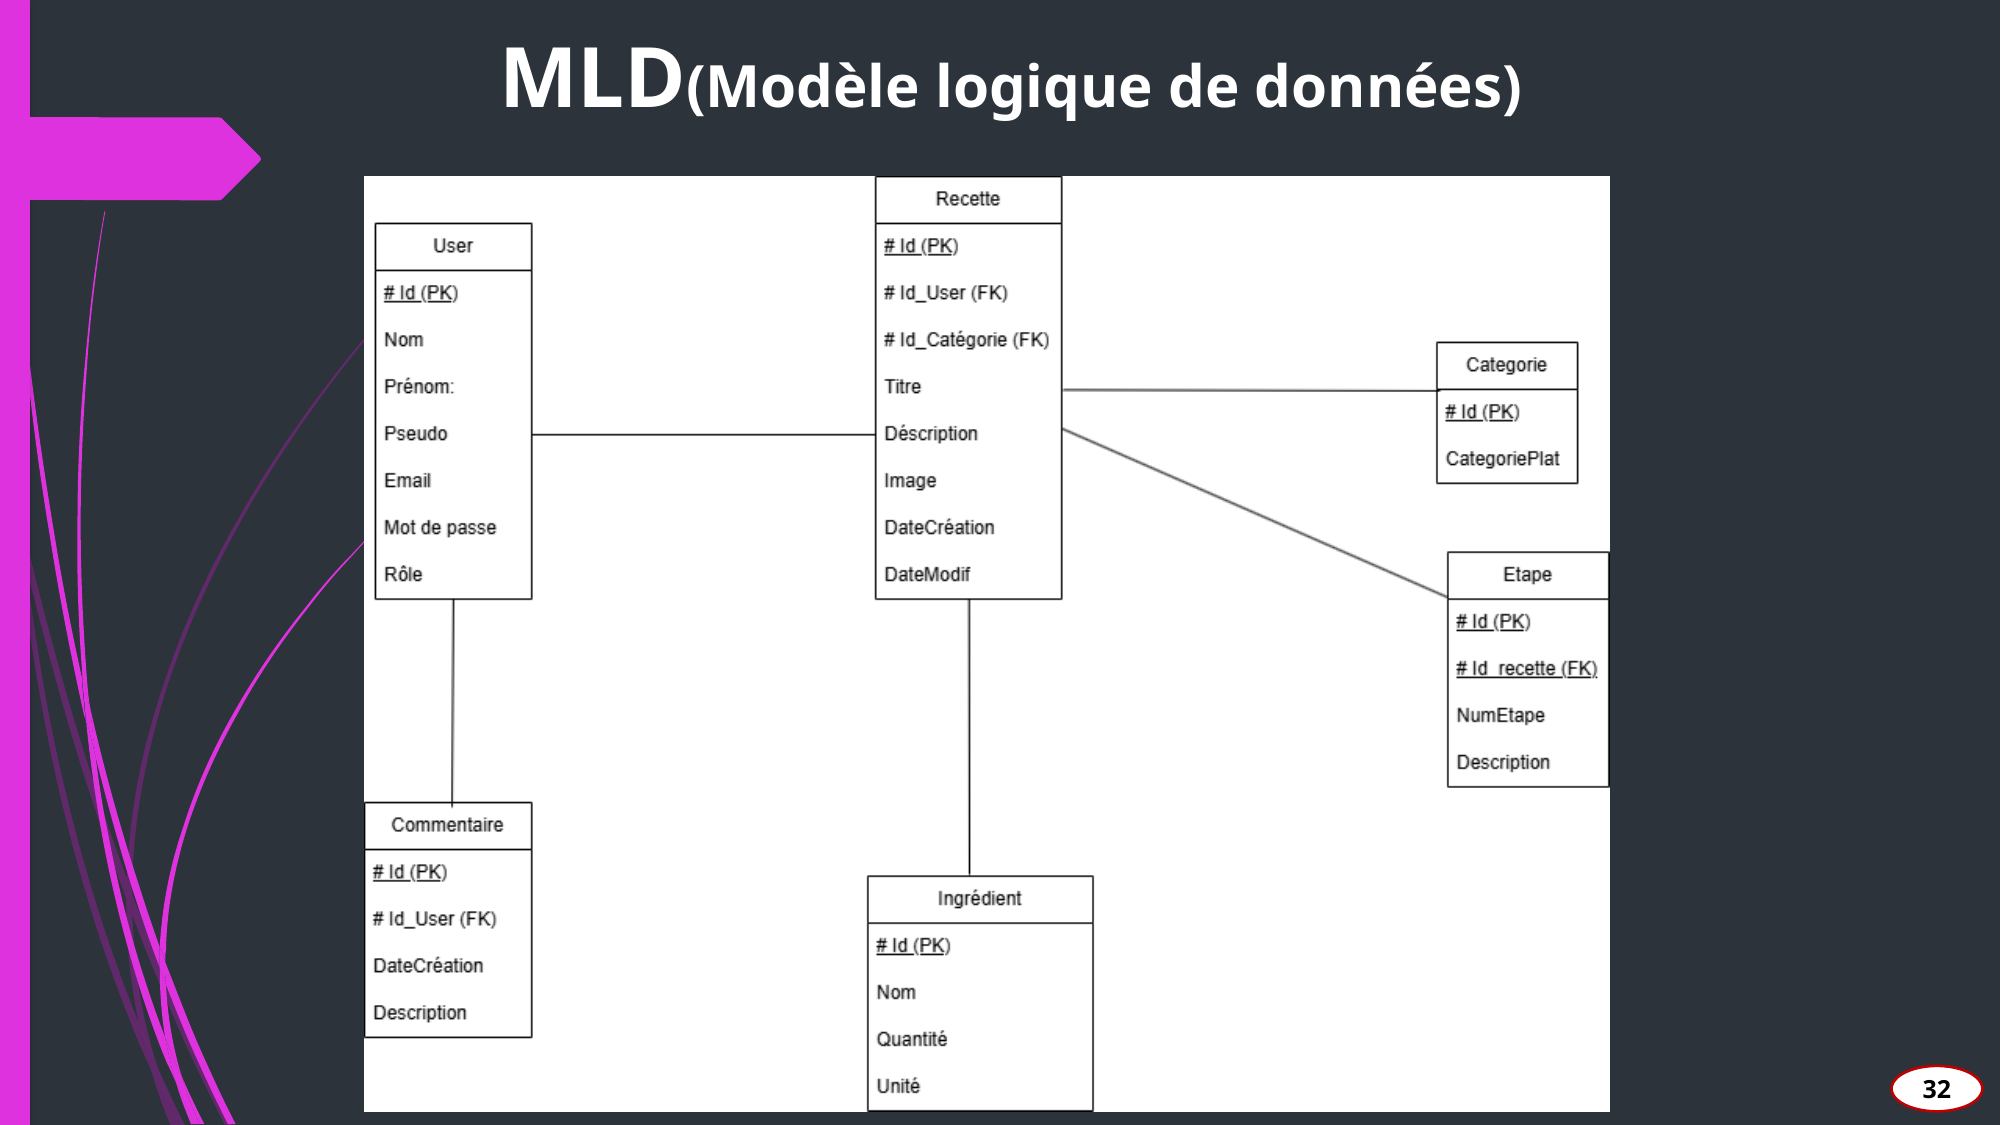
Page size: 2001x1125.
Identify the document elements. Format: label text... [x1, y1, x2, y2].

picture [364, 176, 1611, 1112]
text_box 32 [1890, 1064, 1984, 1113]
text_box MLD(Modèle logique de données) [135, 16, 1887, 132]
